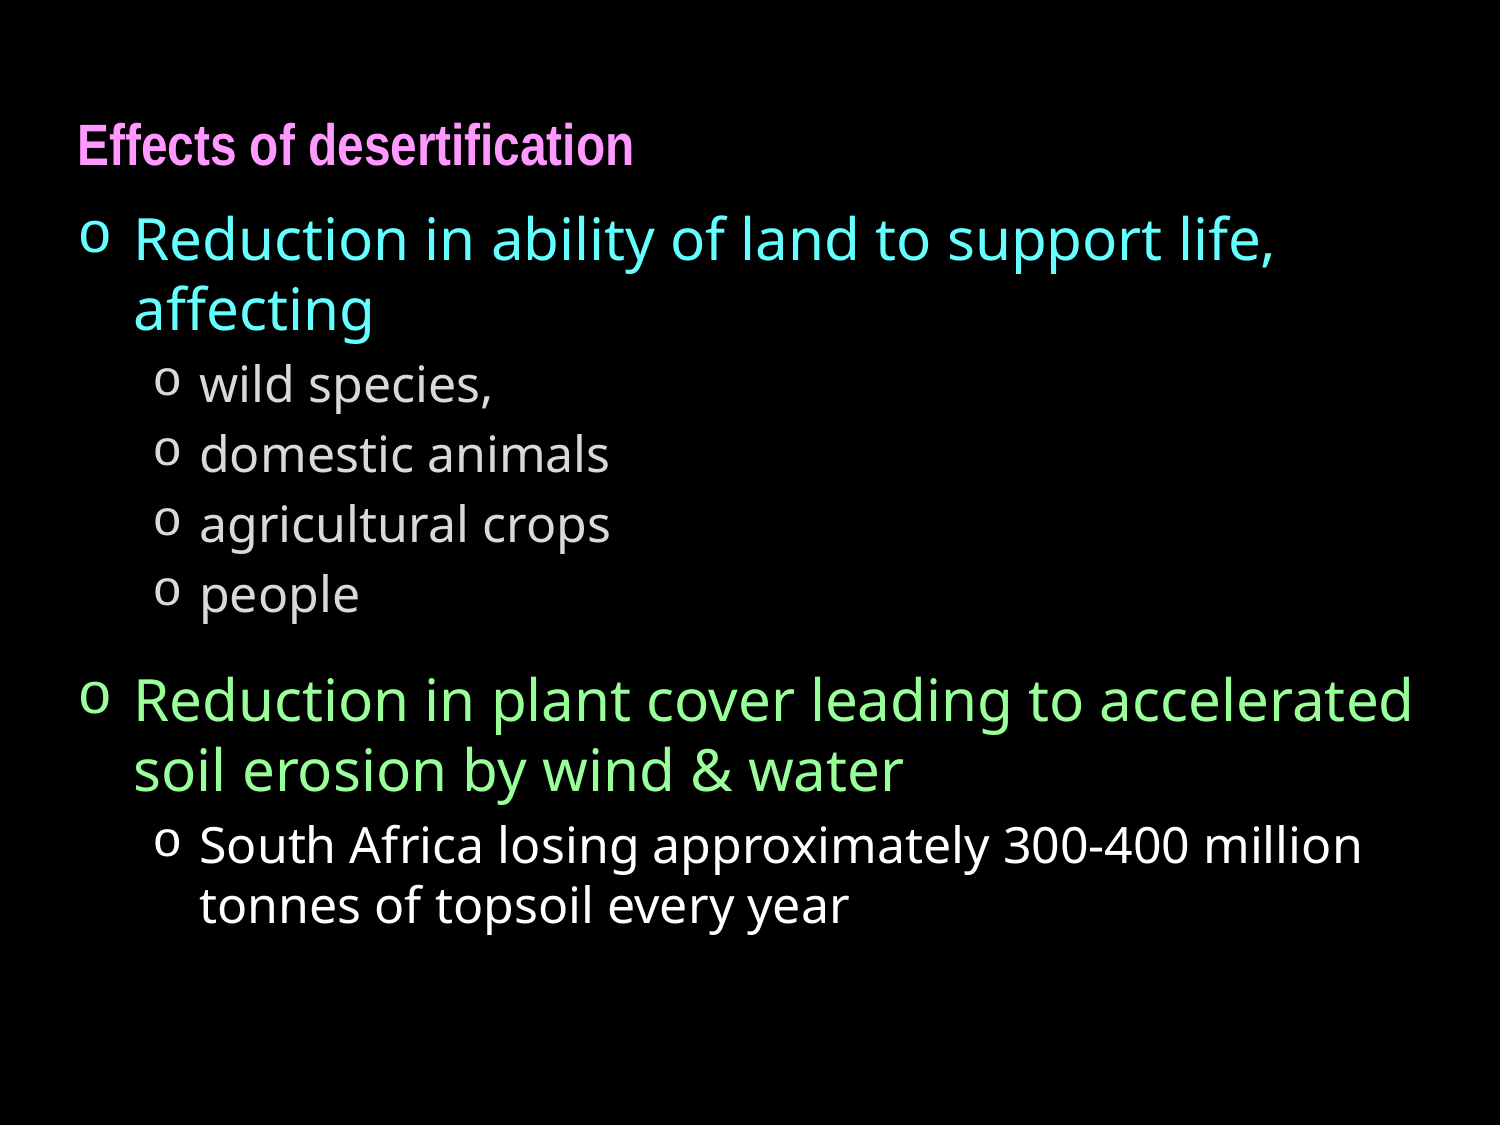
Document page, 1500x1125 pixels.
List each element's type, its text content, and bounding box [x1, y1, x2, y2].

list Reduction in ability of land to support life, affecting wild species, domestic animals agricultural crops people Reduction in plant cover leading to accelerated soil erosion by wind & water South Africa losing approximately 300-400 million tonnes of topsoil every year [62, 195, 1438, 1075]
text_box Effects of desertification [62, 99, 1275, 188]
